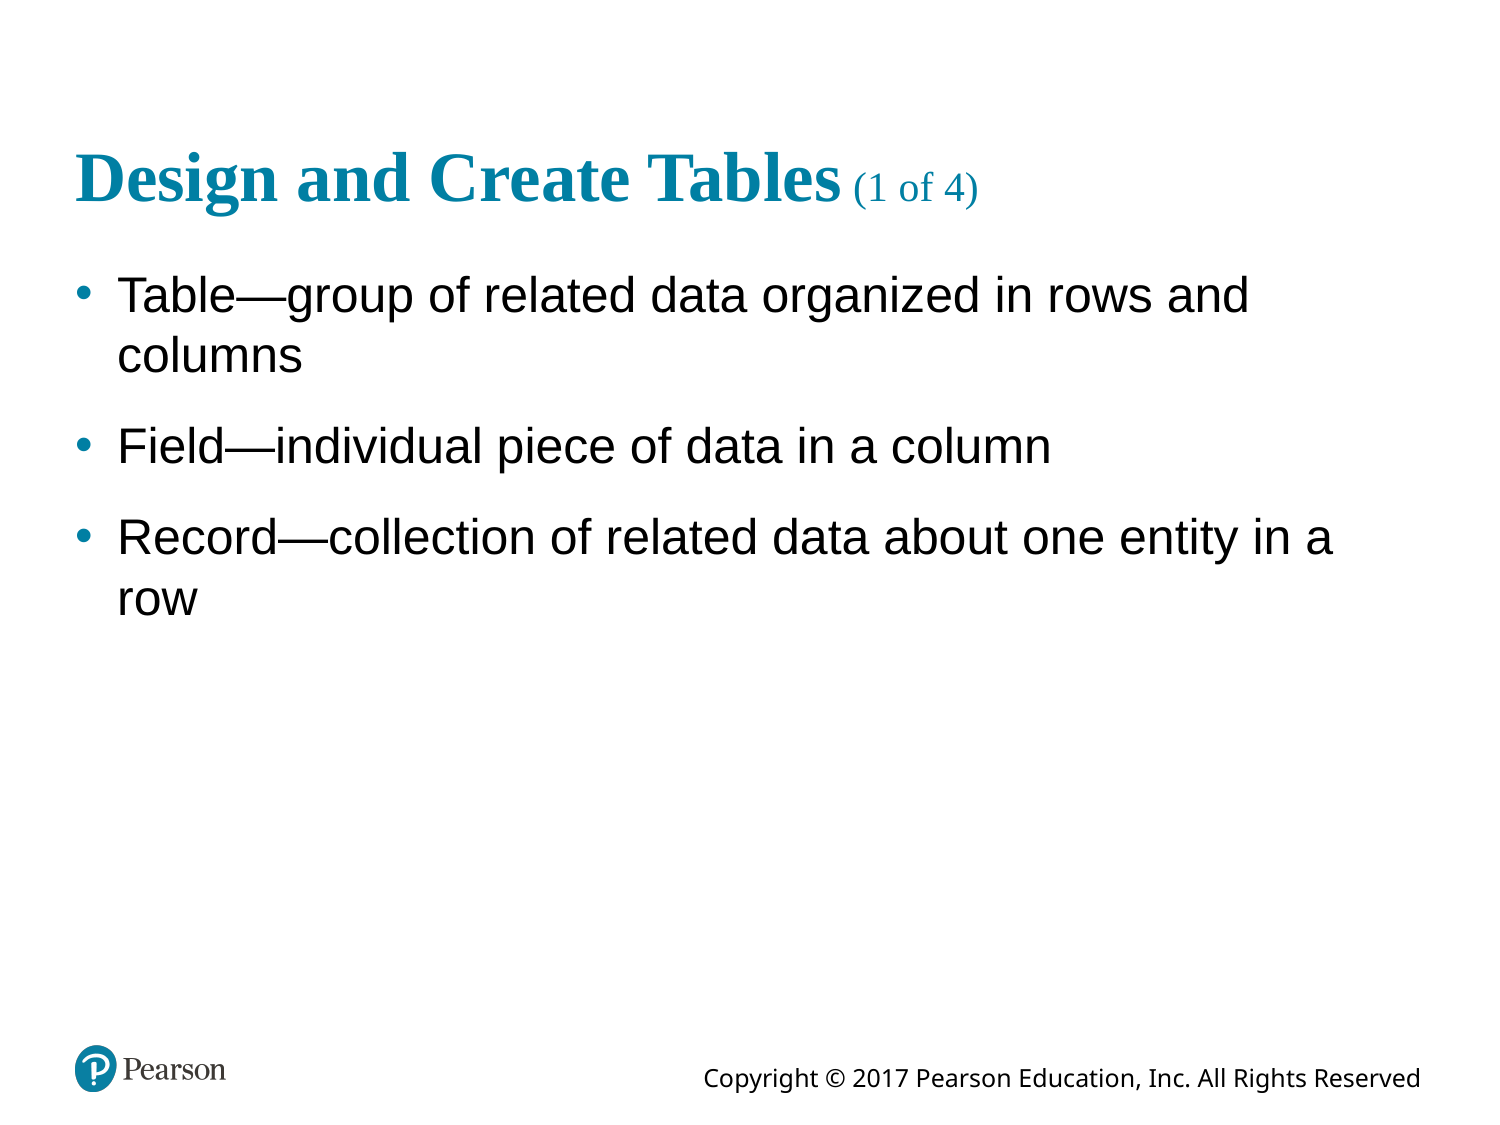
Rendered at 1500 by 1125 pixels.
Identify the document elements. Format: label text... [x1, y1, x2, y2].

picture [83, 1054, 109, 1079]
picture [75, 1078, 86, 1092]
picture [75, 1045, 90, 1061]
list Table—group of related data organized in rows and columns Field—individual piece of data in a column Record—collection of related data about one entity in a row [75, 262, 1425, 1005]
picture [101, 1045, 226, 1092]
title Design and Create Tables (1 of 4) [75, 35, 1425, 216]
